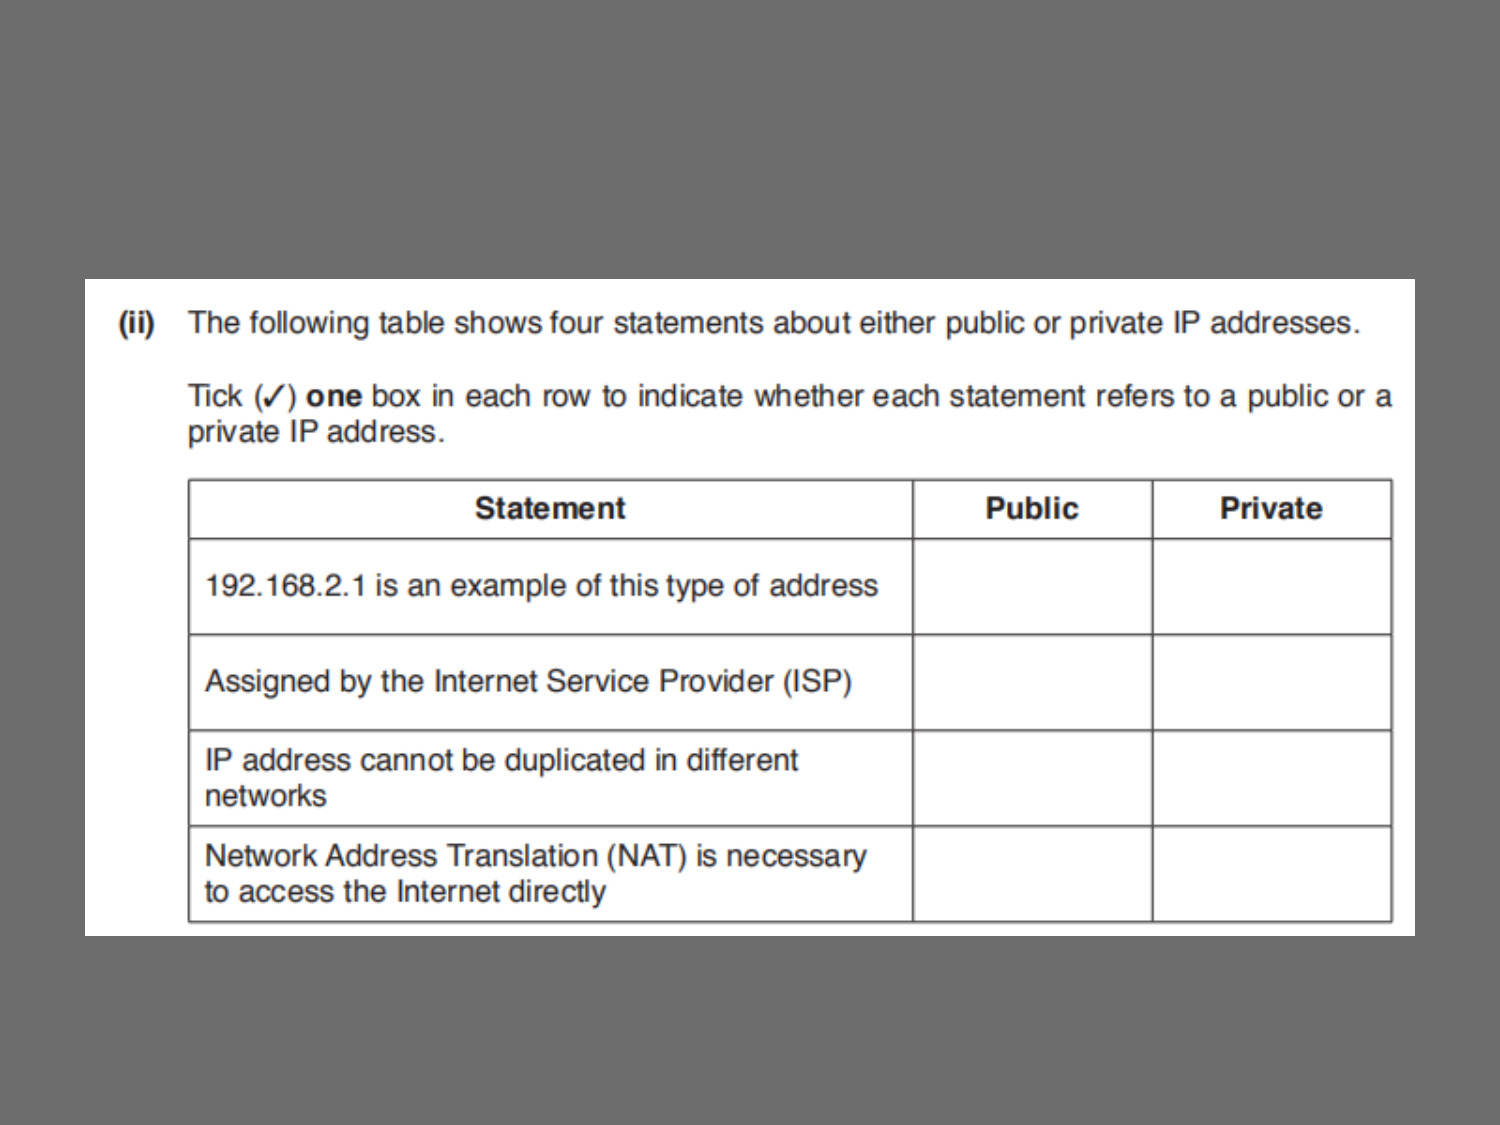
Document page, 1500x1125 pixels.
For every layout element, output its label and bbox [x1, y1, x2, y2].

list [85, 279, 1415, 936]
